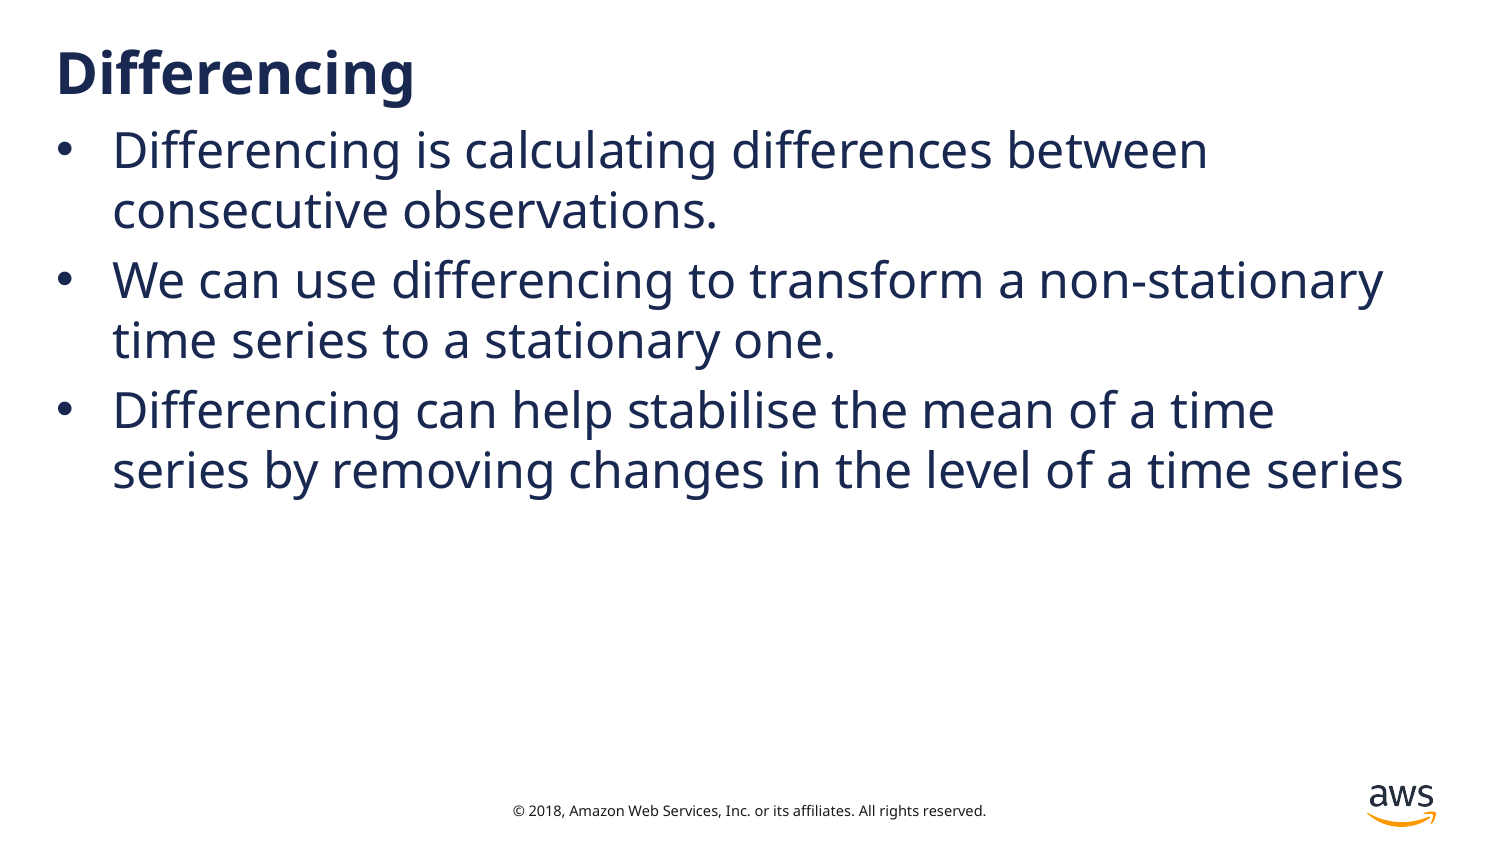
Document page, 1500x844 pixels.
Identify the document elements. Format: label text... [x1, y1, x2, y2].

title Differencing [55, 28, 1402, 119]
list Differencing is calculating differences between consecutive observations. We can use differencing to transform a non-stationary time series to a stationary one. Differencing can help stabilise the mean of a time series by removing changes in the level of a time series [56, 118, 1406, 760]
picture [1367, 785, 1436, 827]
